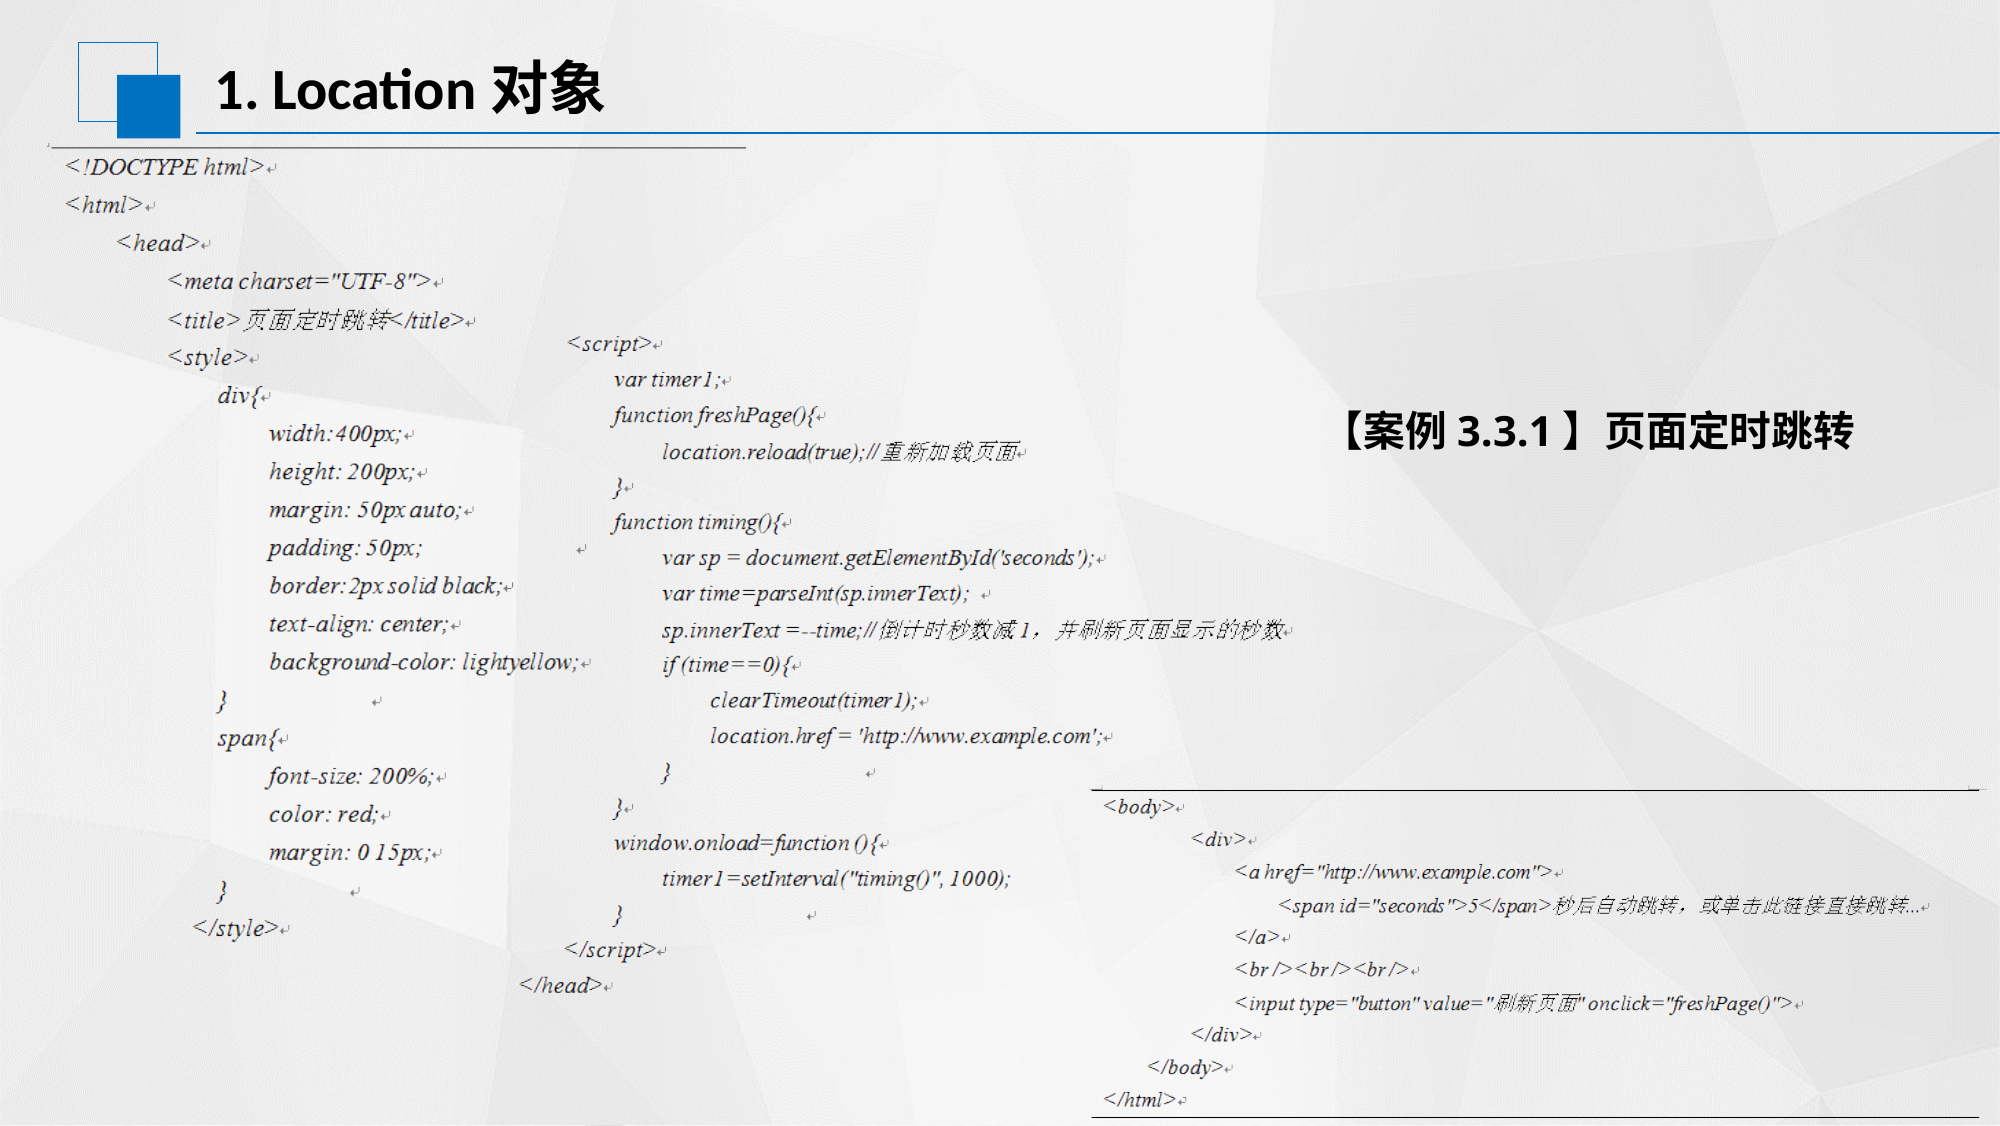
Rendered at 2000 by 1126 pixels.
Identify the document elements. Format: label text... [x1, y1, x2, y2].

picture [0, 0, 2000, 1126]
title 1. Location对象 [194, 42, 1378, 130]
text_box 【案例3.3.1】页面定时跳转 [1307, 397, 1910, 462]
